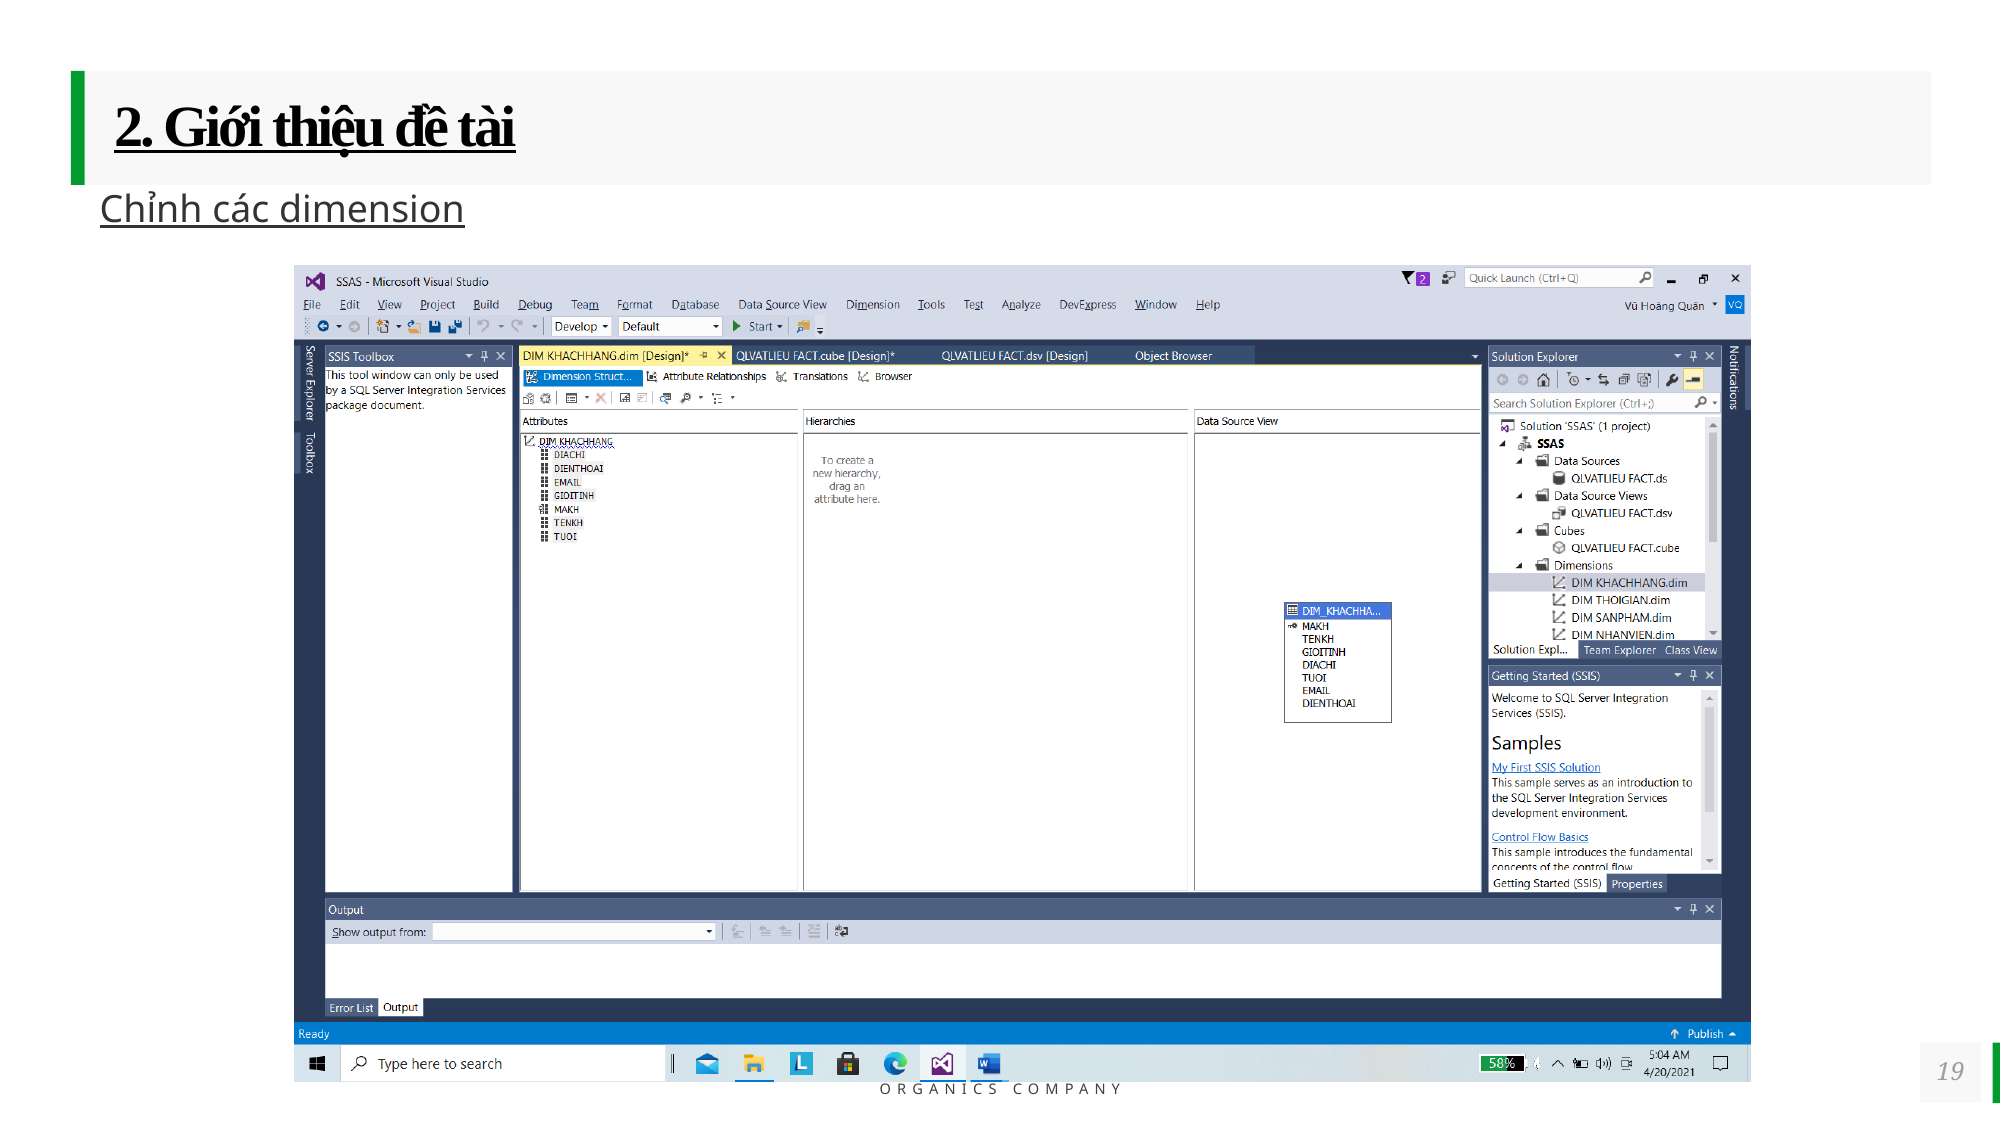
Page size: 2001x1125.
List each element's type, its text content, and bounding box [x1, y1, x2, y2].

picture [294, 265, 1751, 1082]
slide_number 19 [1920, 1042, 1982, 1103]
text_box Chỉnh các dimension [84, 177, 1963, 237]
title 2. Giới thiệu đề tài [84, 70, 1932, 177]
